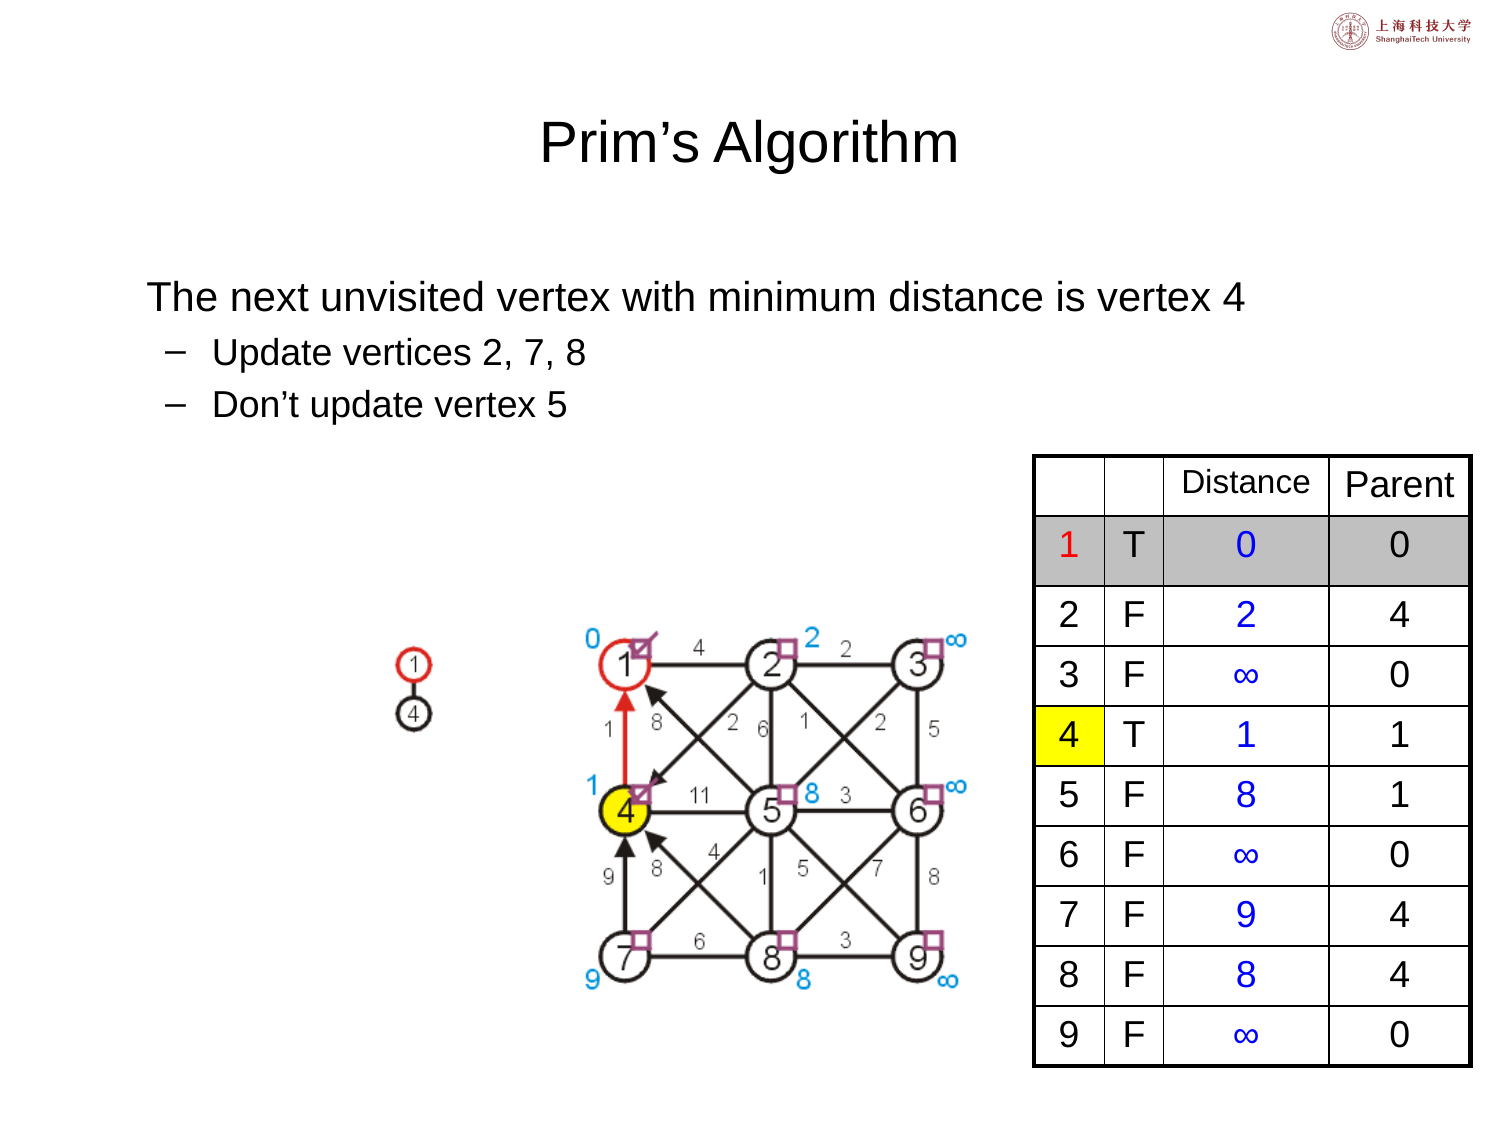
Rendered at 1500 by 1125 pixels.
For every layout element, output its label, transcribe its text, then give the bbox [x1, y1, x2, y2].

table_cell 8 [1036, 947, 1104, 1005]
table_cell ∞ [1164, 647, 1328, 705]
table_cell 2 [1036, 587, 1104, 645]
table_header Distance [1164, 458, 1328, 515]
table_cell 7 [1036, 887, 1104, 945]
table_cell F [1105, 1007, 1163, 1064]
table_cell ∞ [1164, 1007, 1328, 1064]
table_cell F [1105, 647, 1163, 705]
table_cell 9 [1036, 1007, 1104, 1064]
table_cell 0 [1330, 827, 1468, 885]
picture [1327, 0, 1478, 109]
table_cell F [1105, 827, 1163, 885]
table_cell 3 [1036, 647, 1104, 705]
table_cell 4 [1330, 887, 1468, 945]
table_cell 0 [1164, 517, 1328, 585]
table_header [1105, 458, 1163, 515]
table_cell 1 [1164, 707, 1328, 765]
table_cell 9 [1164, 887, 1328, 945]
table_cell 8 [1164, 947, 1328, 1005]
table_cell F [1105, 947, 1163, 1005]
title Prim’s Algorithm [74, 44, 1426, 233]
table_cell T [1105, 707, 1163, 765]
table_cell 4 [1330, 587, 1468, 645]
table_cell 1 [1330, 707, 1468, 765]
table_cell 4 [1036, 707, 1104, 765]
table_cell ∞ [1164, 827, 1328, 885]
table_header [1036, 458, 1104, 515]
picture [324, 624, 975, 998]
table_cell T [1105, 517, 1163, 585]
table_cell 0 [1330, 647, 1468, 705]
table_cell F [1105, 767, 1163, 825]
list The next unvisited vertex with minimum distance is vertex 4 Update vertices 2, 7, 8 Don’t update vertex 5 [74, 262, 1426, 1006]
table_cell 1 [1330, 767, 1468, 825]
table_cell 2 [1164, 587, 1328, 645]
table_cell F [1105, 587, 1163, 645]
table_cell 8 [1164, 767, 1328, 825]
table_cell 1 [1036, 517, 1104, 585]
table_cell 6 [1036, 827, 1104, 885]
table_cell 0 [1330, 517, 1468, 585]
table_header Parent [1330, 458, 1468, 515]
table_cell 5 [1036, 767, 1104, 825]
table_cell 4 [1330, 947, 1468, 1005]
table_cell F [1105, 887, 1163, 945]
table_cell 0 [1330, 1007, 1468, 1064]
